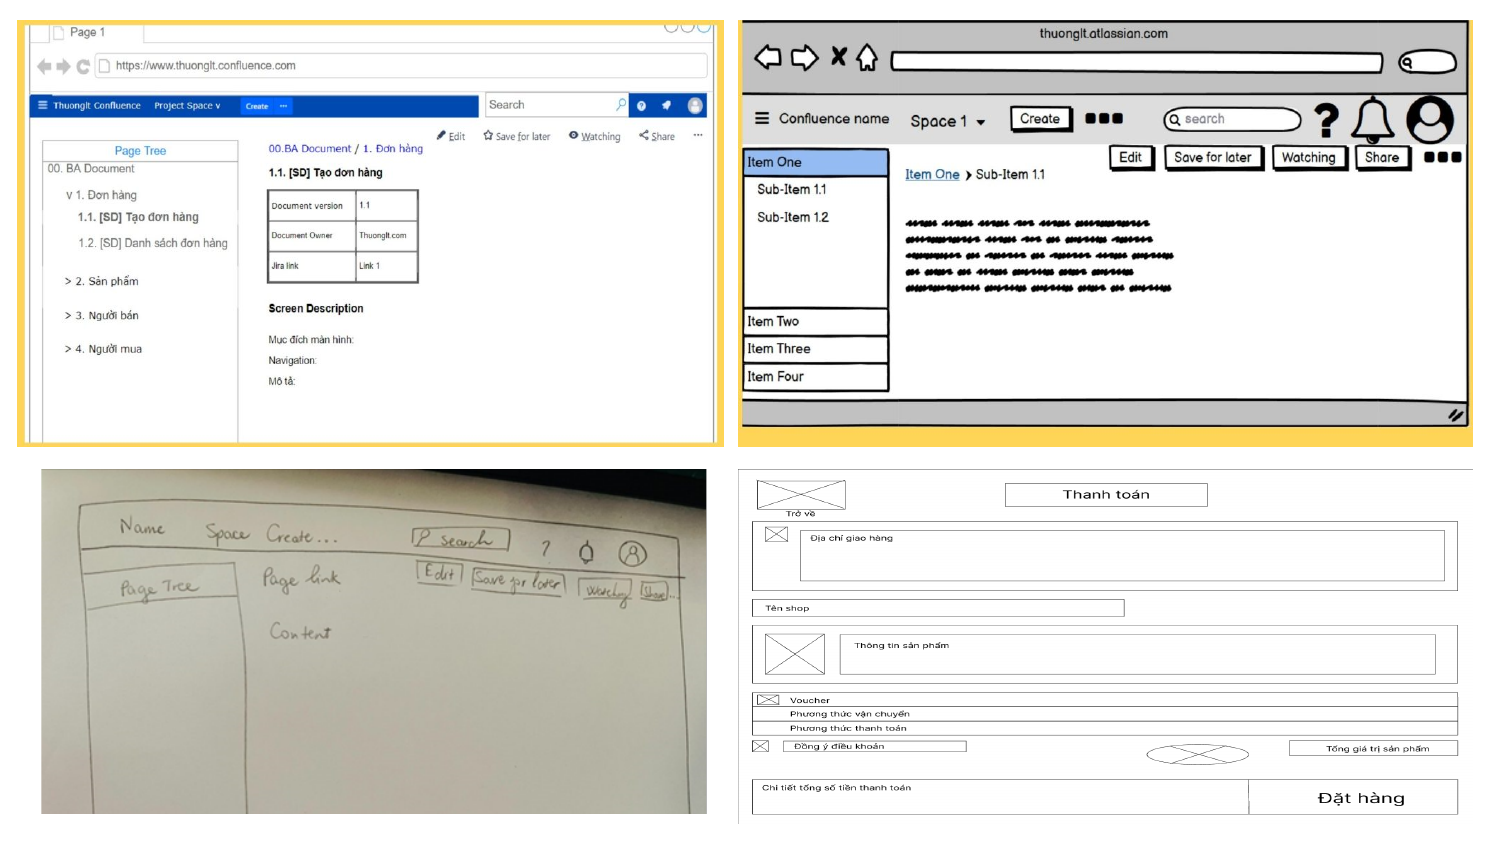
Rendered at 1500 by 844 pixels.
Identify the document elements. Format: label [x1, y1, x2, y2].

picture [17, 20, 724, 447]
picture [40, 468, 709, 814]
picture [737, 19, 1473, 447]
picture [737, 468, 1473, 824]
